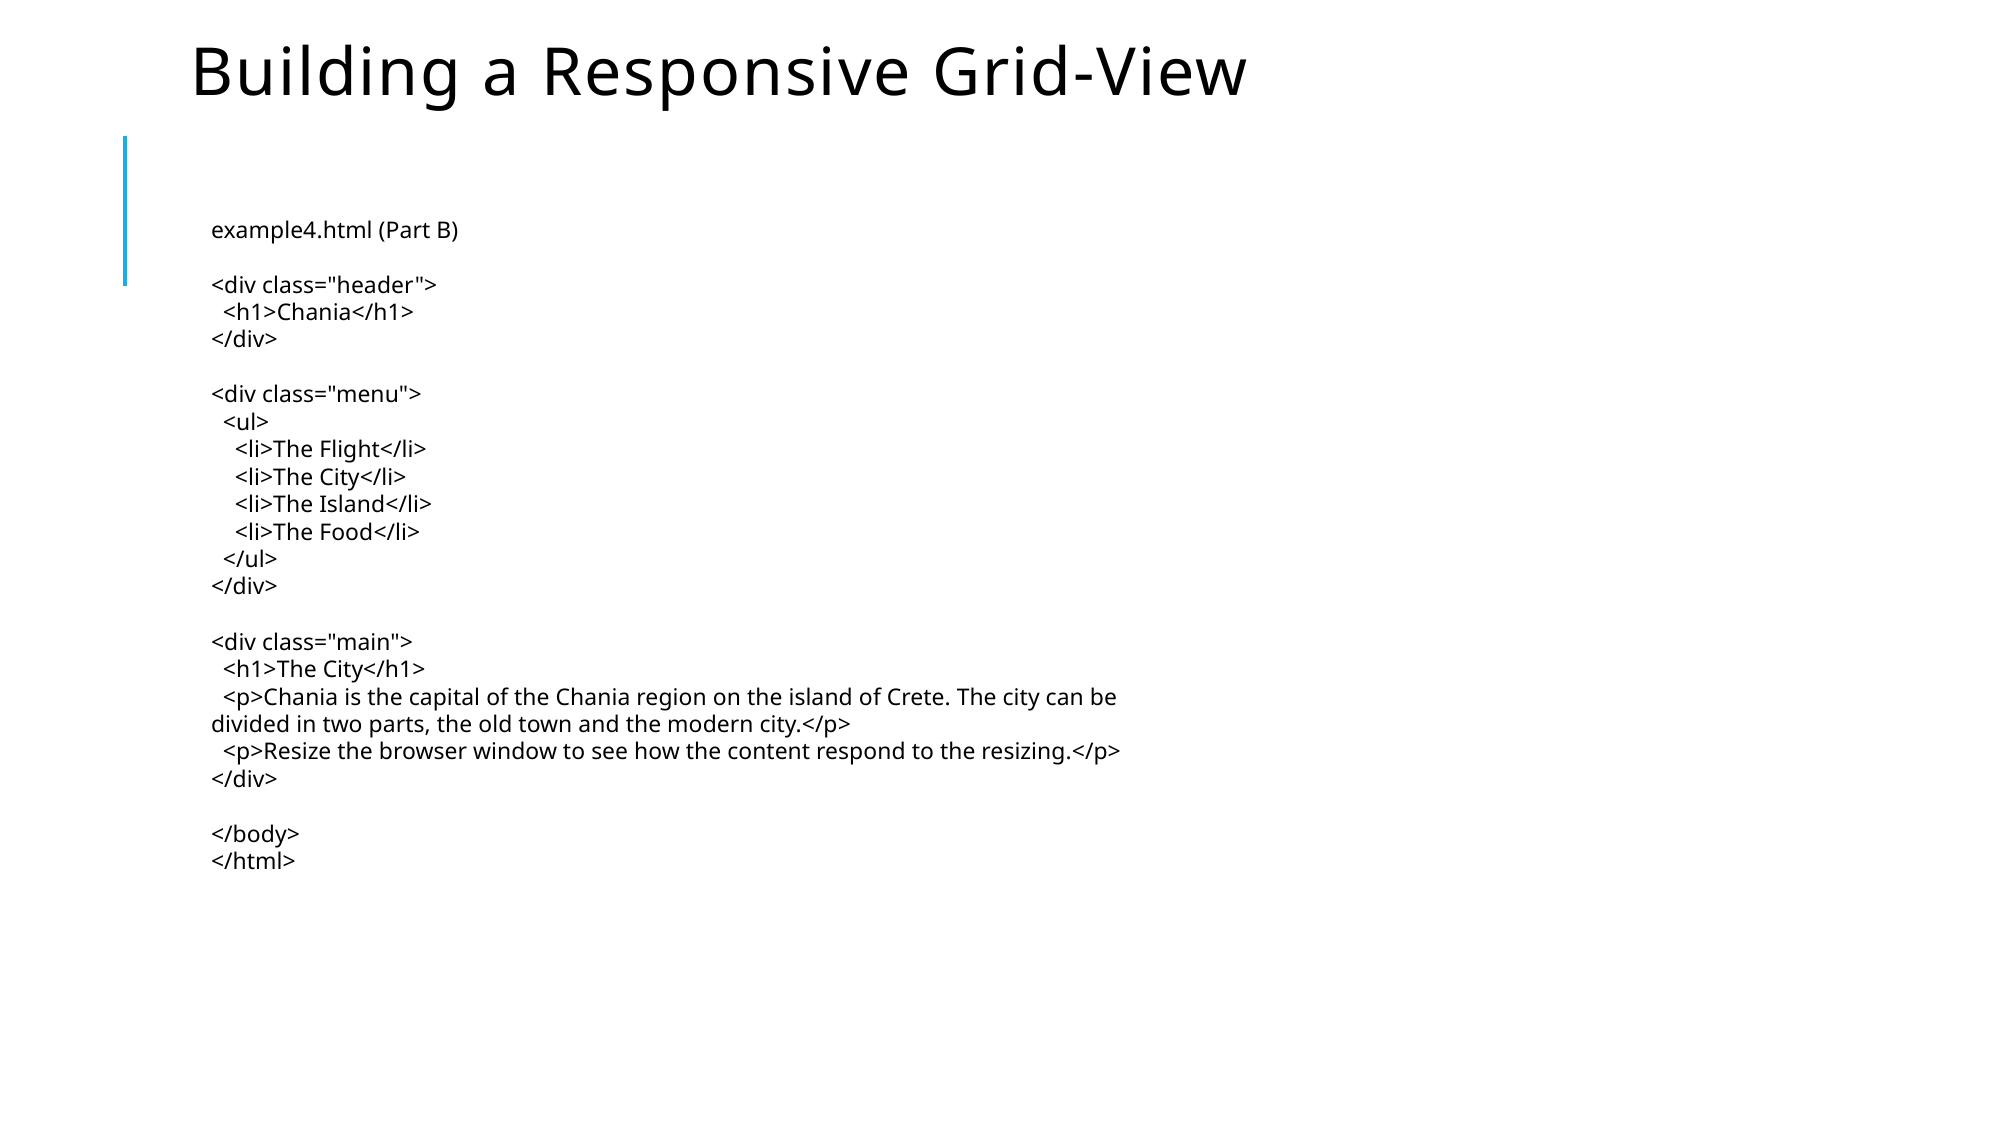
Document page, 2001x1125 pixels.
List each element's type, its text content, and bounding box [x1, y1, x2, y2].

title Building a Responsive Grid-View [175, 35, 1770, 196]
text_box example4.html (Part B) <div class="header"> <h1>Chania</h1> </div> <div class="menu"> <ul> <li>The Flight</li> <li>The City</li> <li>The Island</li> <li>The Food</li> </ul> </div> <div class="main"> <h1>The City</h1> <p>Chania is the capital of the Chania region on the island of Crete. The city can be divided in two parts, the old town and the modern city.</p> <p>Resize the browser window to see how the content respond to the resizing.</p> </div> </body> </html> [196, 207, 1197, 910]
